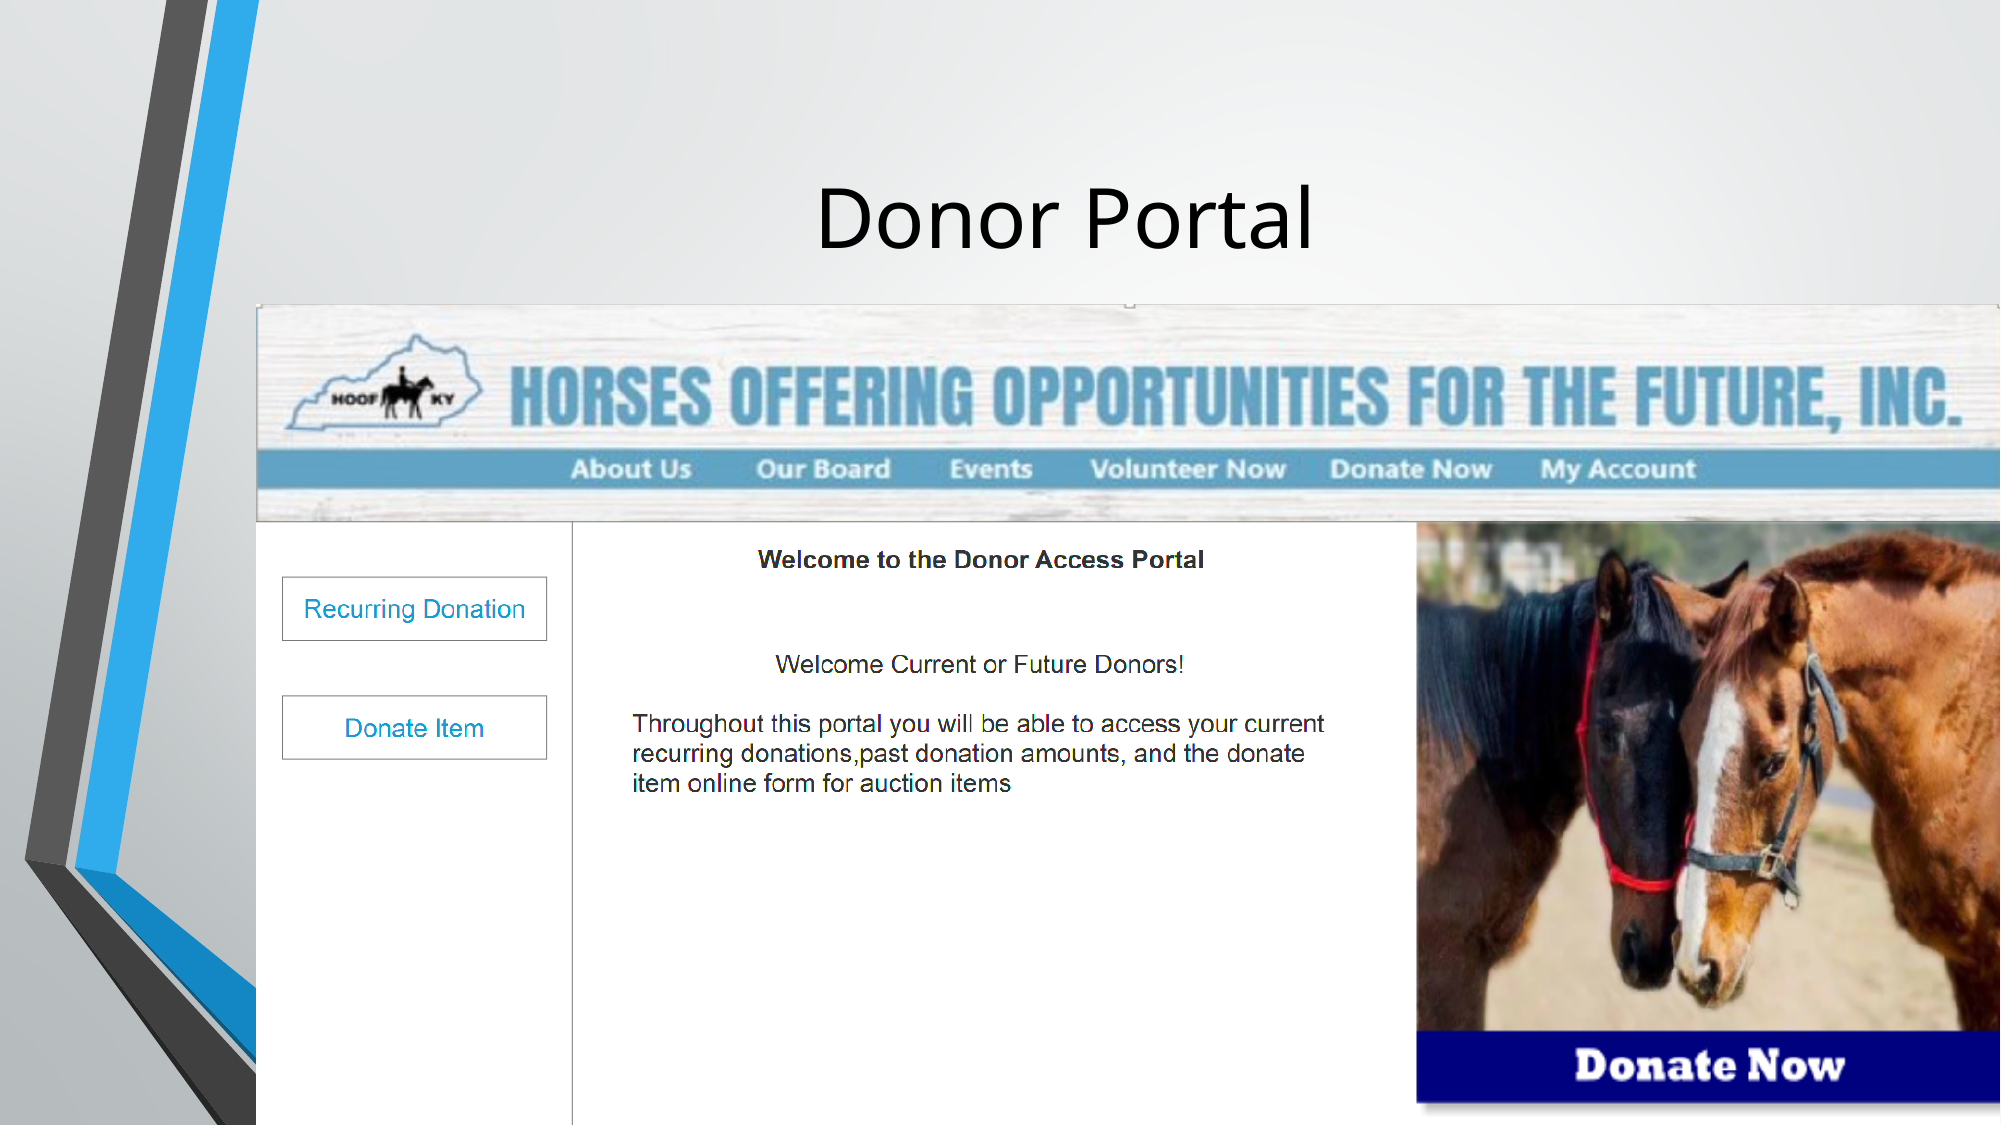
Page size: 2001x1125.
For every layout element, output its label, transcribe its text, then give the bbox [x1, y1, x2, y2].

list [256, 304, 2000, 1125]
title Donor Portal [243, 112, 1887, 318]
